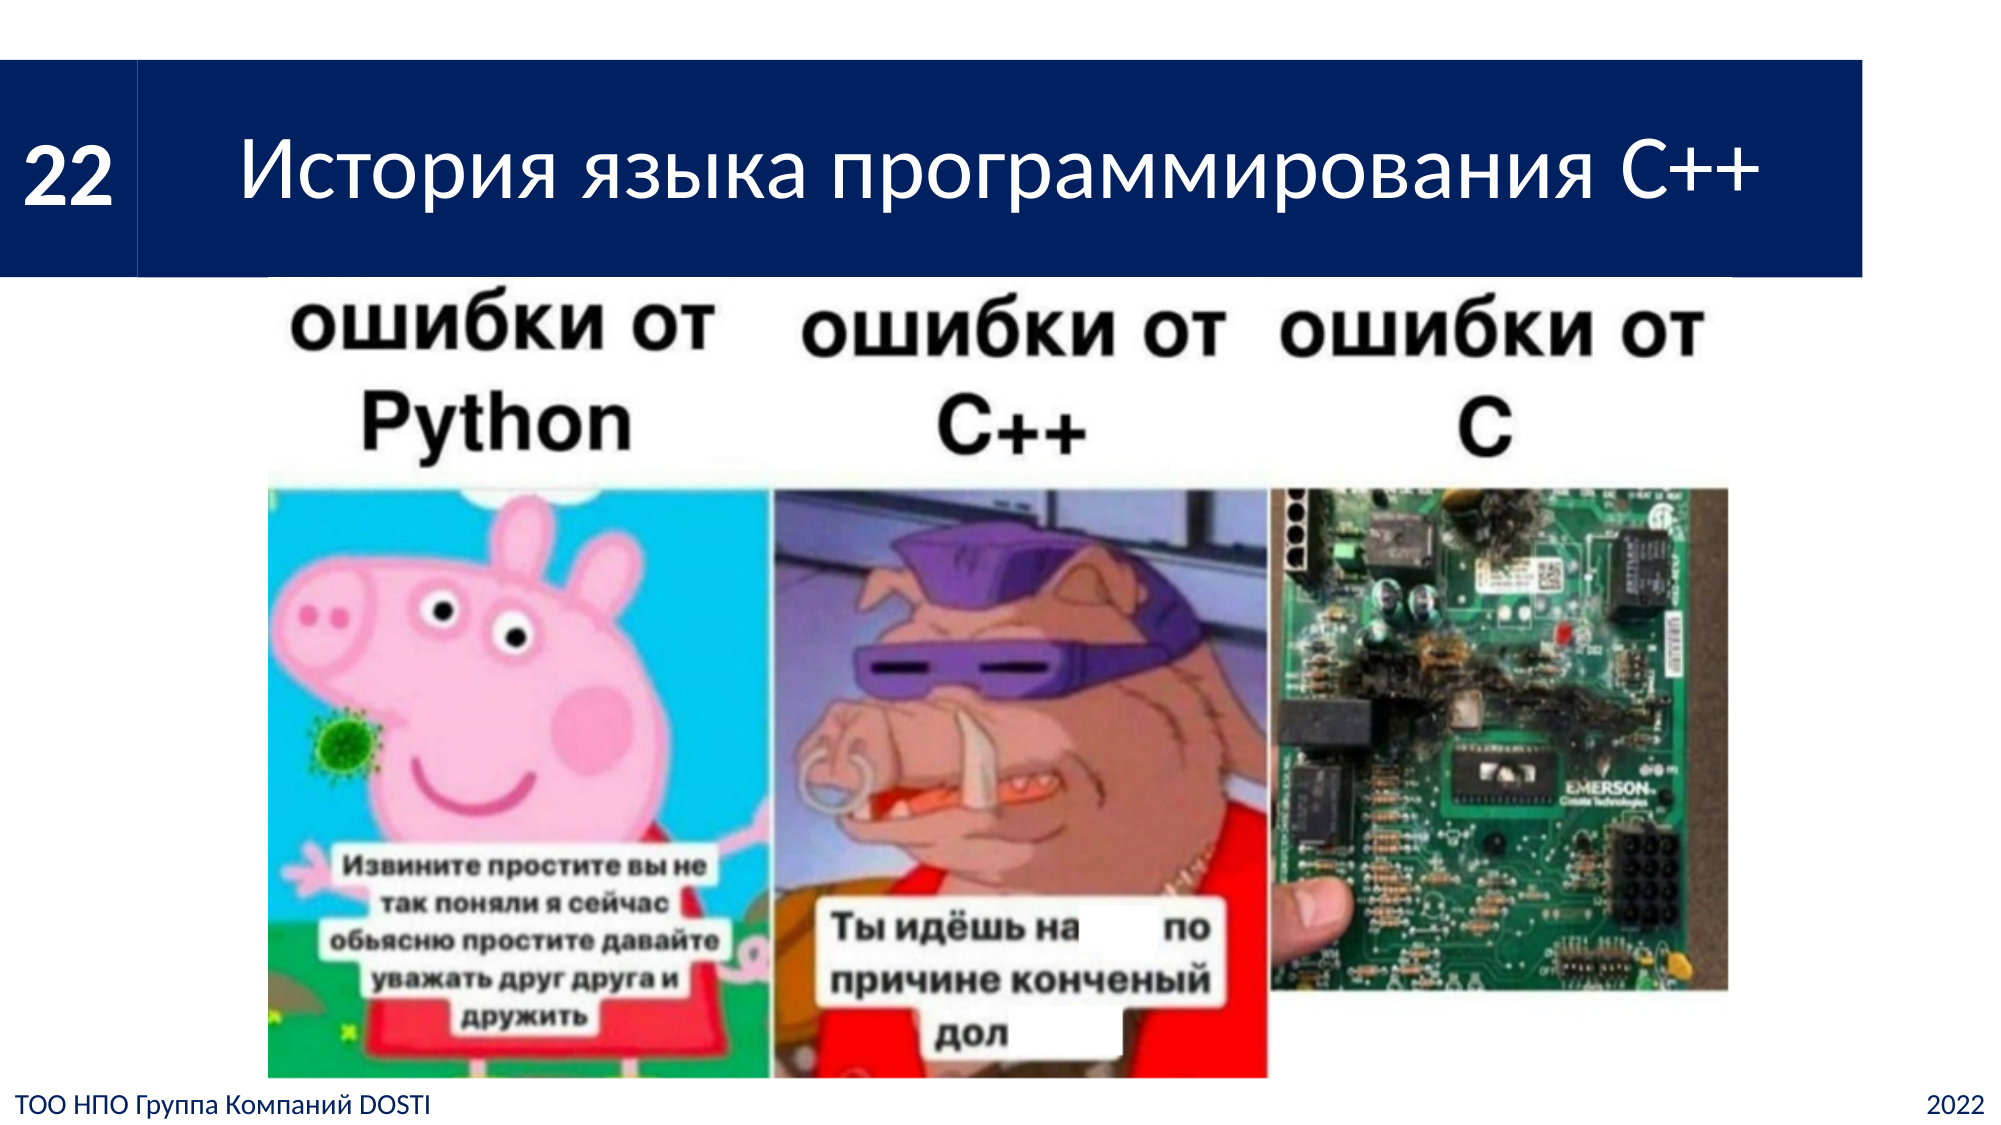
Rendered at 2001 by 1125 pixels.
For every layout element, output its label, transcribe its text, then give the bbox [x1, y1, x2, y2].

text_box 2022 [1408, 1080, 2000, 1125]
text_box 22 [0, 59, 138, 278]
text_box ТОО НПО Группа Компаний DOSTI [0, 1080, 1408, 1125]
title История языка программирования C++ [138, 59, 1863, 278]
picture [268, 277, 1732, 1082]
